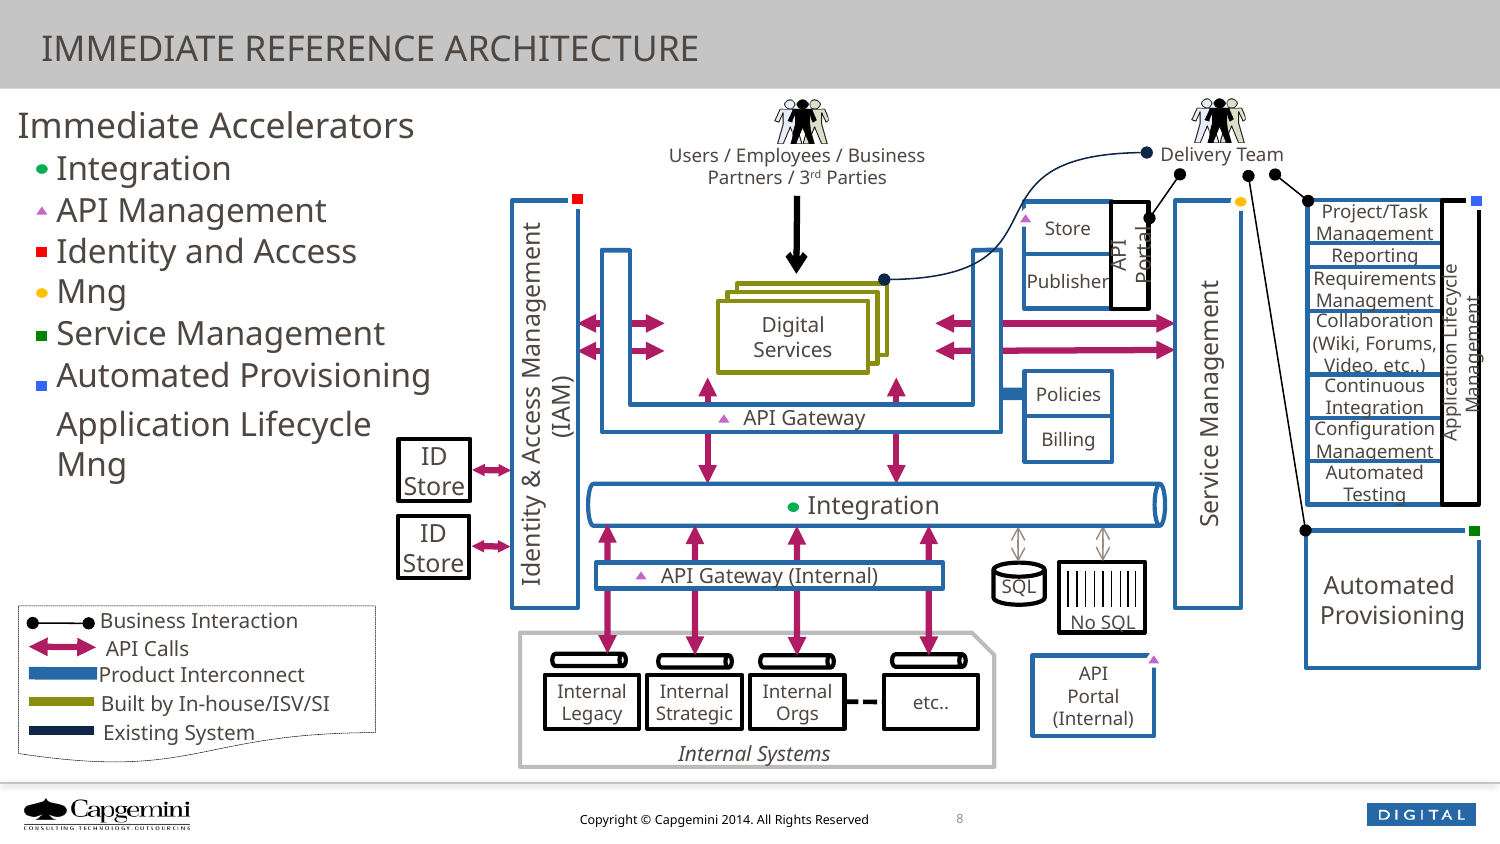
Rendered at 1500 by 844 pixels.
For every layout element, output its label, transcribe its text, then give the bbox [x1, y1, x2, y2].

picture [1367, 803, 1476, 826]
text_box Automated Provisioning [1304, 528, 1481, 670]
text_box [519, 632, 995, 774]
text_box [1024, 371, 1113, 463]
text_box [1054, 561, 1153, 642]
text_box Integration [585, 481, 1168, 528]
text_box [31, 159, 53, 179]
text_box ID Store [396, 437, 472, 503]
text_box [32, 326, 52, 345]
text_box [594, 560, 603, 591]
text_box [642, 99, 953, 197]
text_box [568, 190, 587, 209]
text_box Service Management [1173, 198, 1243, 610]
text_box ID Store [396, 514, 471, 580]
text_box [1023, 285, 1149, 309]
text_box [1466, 192, 1486, 210]
text_box API Gateway (Internal) [801, 560, 924, 591]
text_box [884, 152, 1148, 280]
text_box Immediate Accelerators Integration API Management Identity and Access Mng Service Management Automated Provisioning Application Lifecycle Mng [0, 102, 450, 513]
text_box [717, 283, 888, 373]
text_box [1230, 192, 1243, 211]
text_box SQL [991, 560, 1047, 607]
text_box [18, 601, 376, 765]
text_box [31, 283, 53, 303]
text_box [629, 565, 653, 584]
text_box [1120, 98, 1324, 174]
text_box [32, 243, 52, 261]
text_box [600, 208, 1004, 439]
text_box [32, 377, 52, 395]
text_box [1248, 175, 1306, 531]
text_box API Gateway (Internal) [612, 560, 690, 591]
text_box API Portal (Internal) [1030, 653, 1156, 738]
text_box [1142, 649, 1166, 668]
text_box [1151, 174, 1181, 219]
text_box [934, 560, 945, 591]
text_box API Gateway (Internal) [700, 560, 792, 591]
picture [24, 798, 190, 830]
text_box [1465, 522, 1485, 540]
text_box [1310, 200, 1480, 505]
text_box [783, 498, 804, 517]
title IMMEDIATE REFERENCE ARCHITECTURE [0, 0, 1500, 102]
text_box Identity & Access Management (IAM) [510, 198, 580, 610]
text_box [30, 200, 54, 219]
